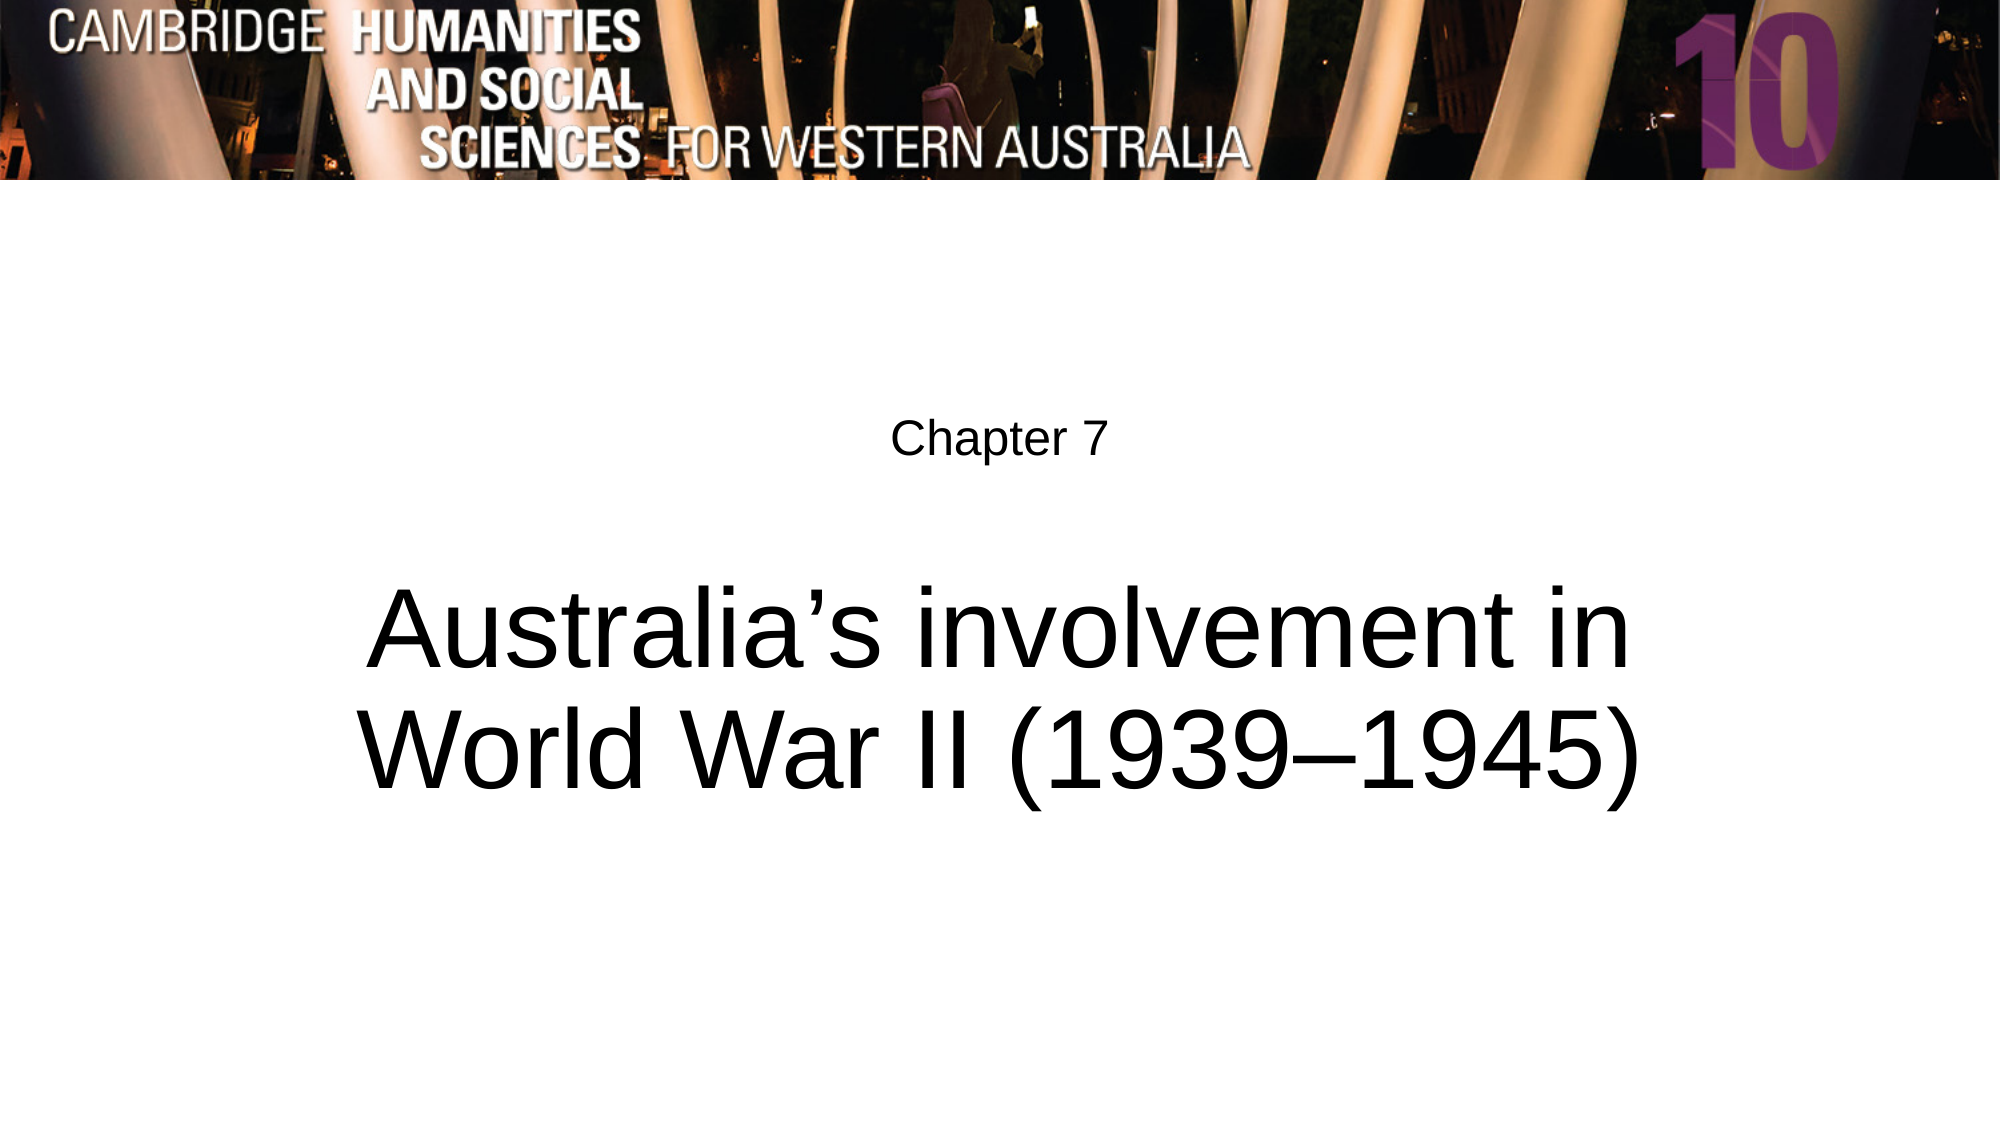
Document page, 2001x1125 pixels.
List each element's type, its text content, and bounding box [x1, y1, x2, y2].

subtitle Chapter 7 [249, 245, 1750, 474]
title Australia’s involvement in World War II (1939–1945) [249, 562, 1750, 955]
picture [0, 0, 2000, 180]
